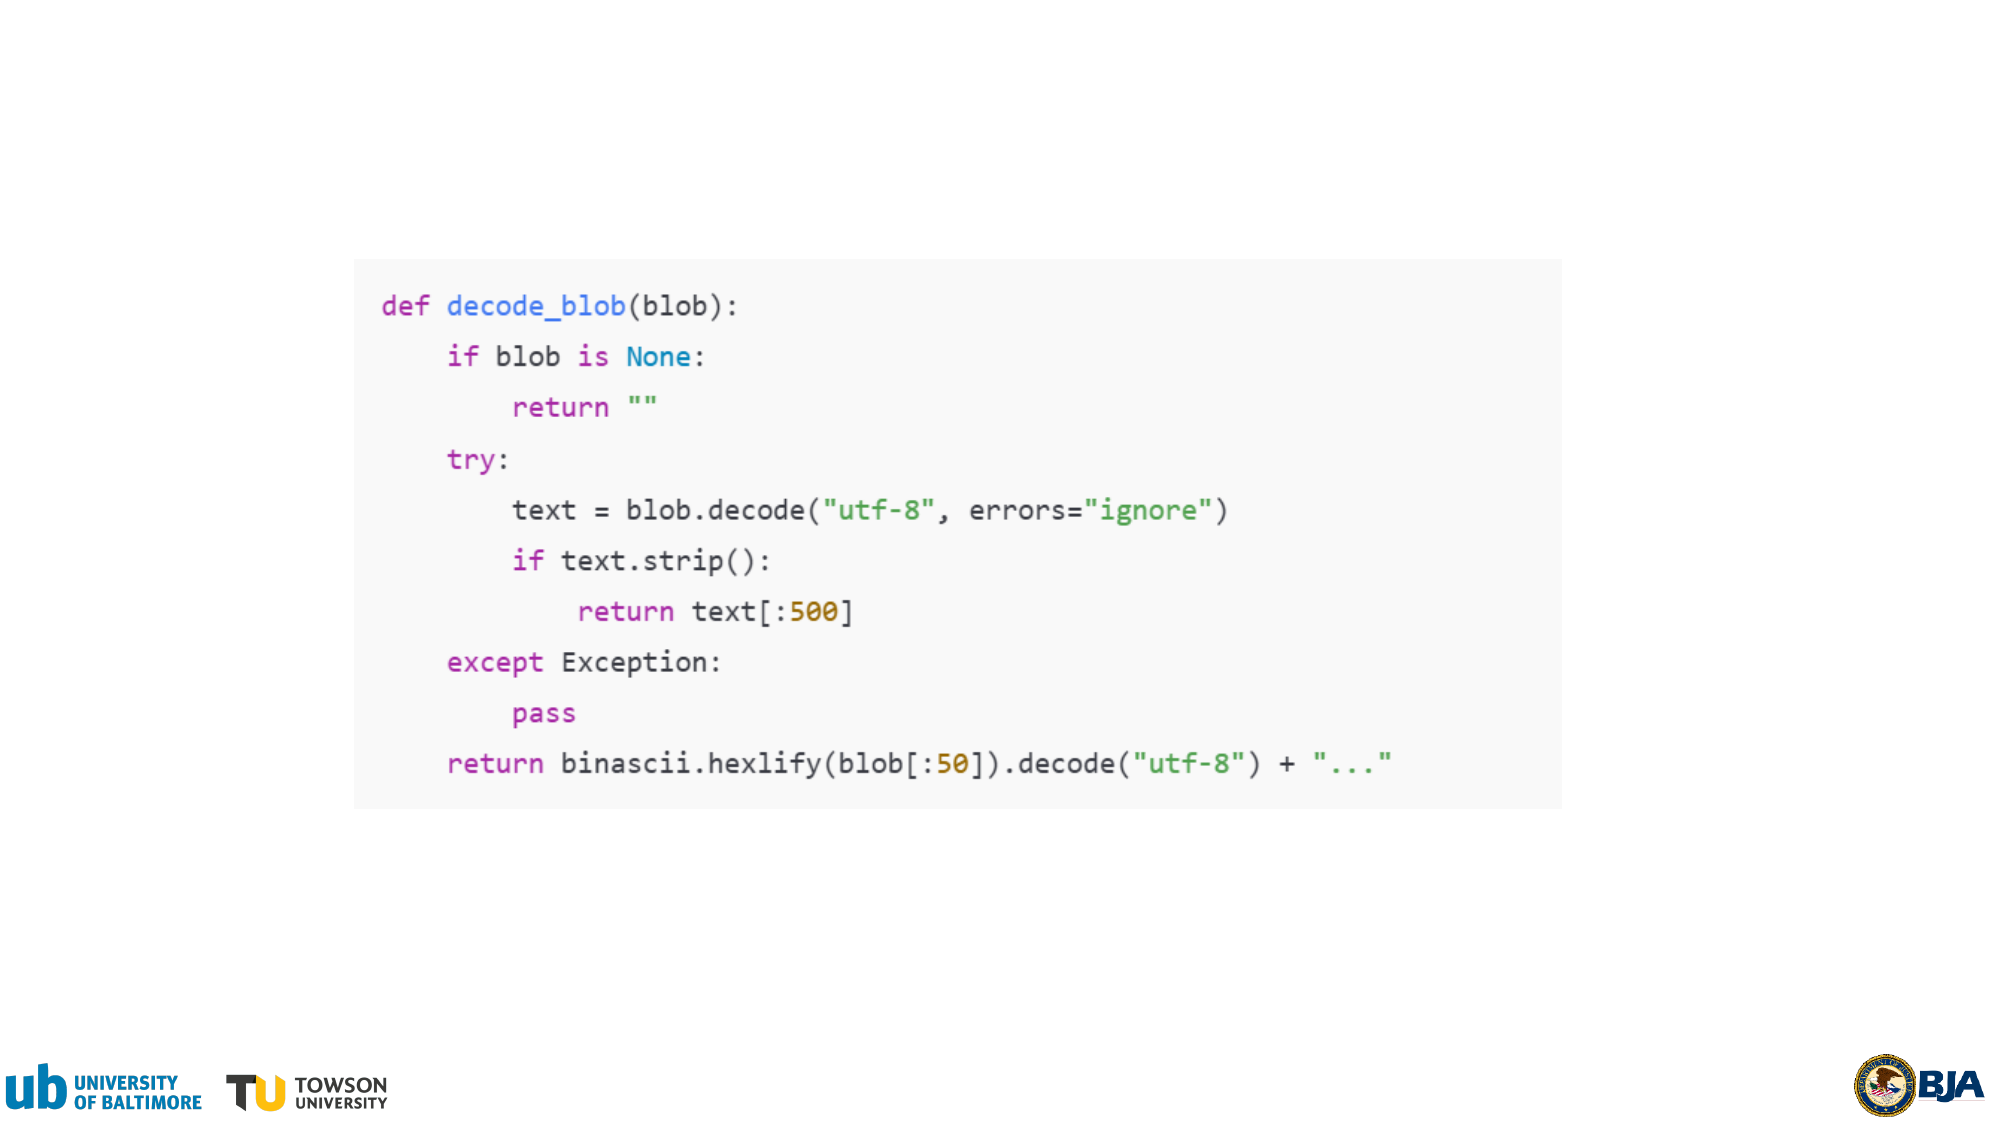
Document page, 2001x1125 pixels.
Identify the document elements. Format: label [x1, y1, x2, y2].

picture [0, 1031, 407, 1125]
picture [354, 259, 1562, 809]
picture [1854, 1054, 1986, 1117]
